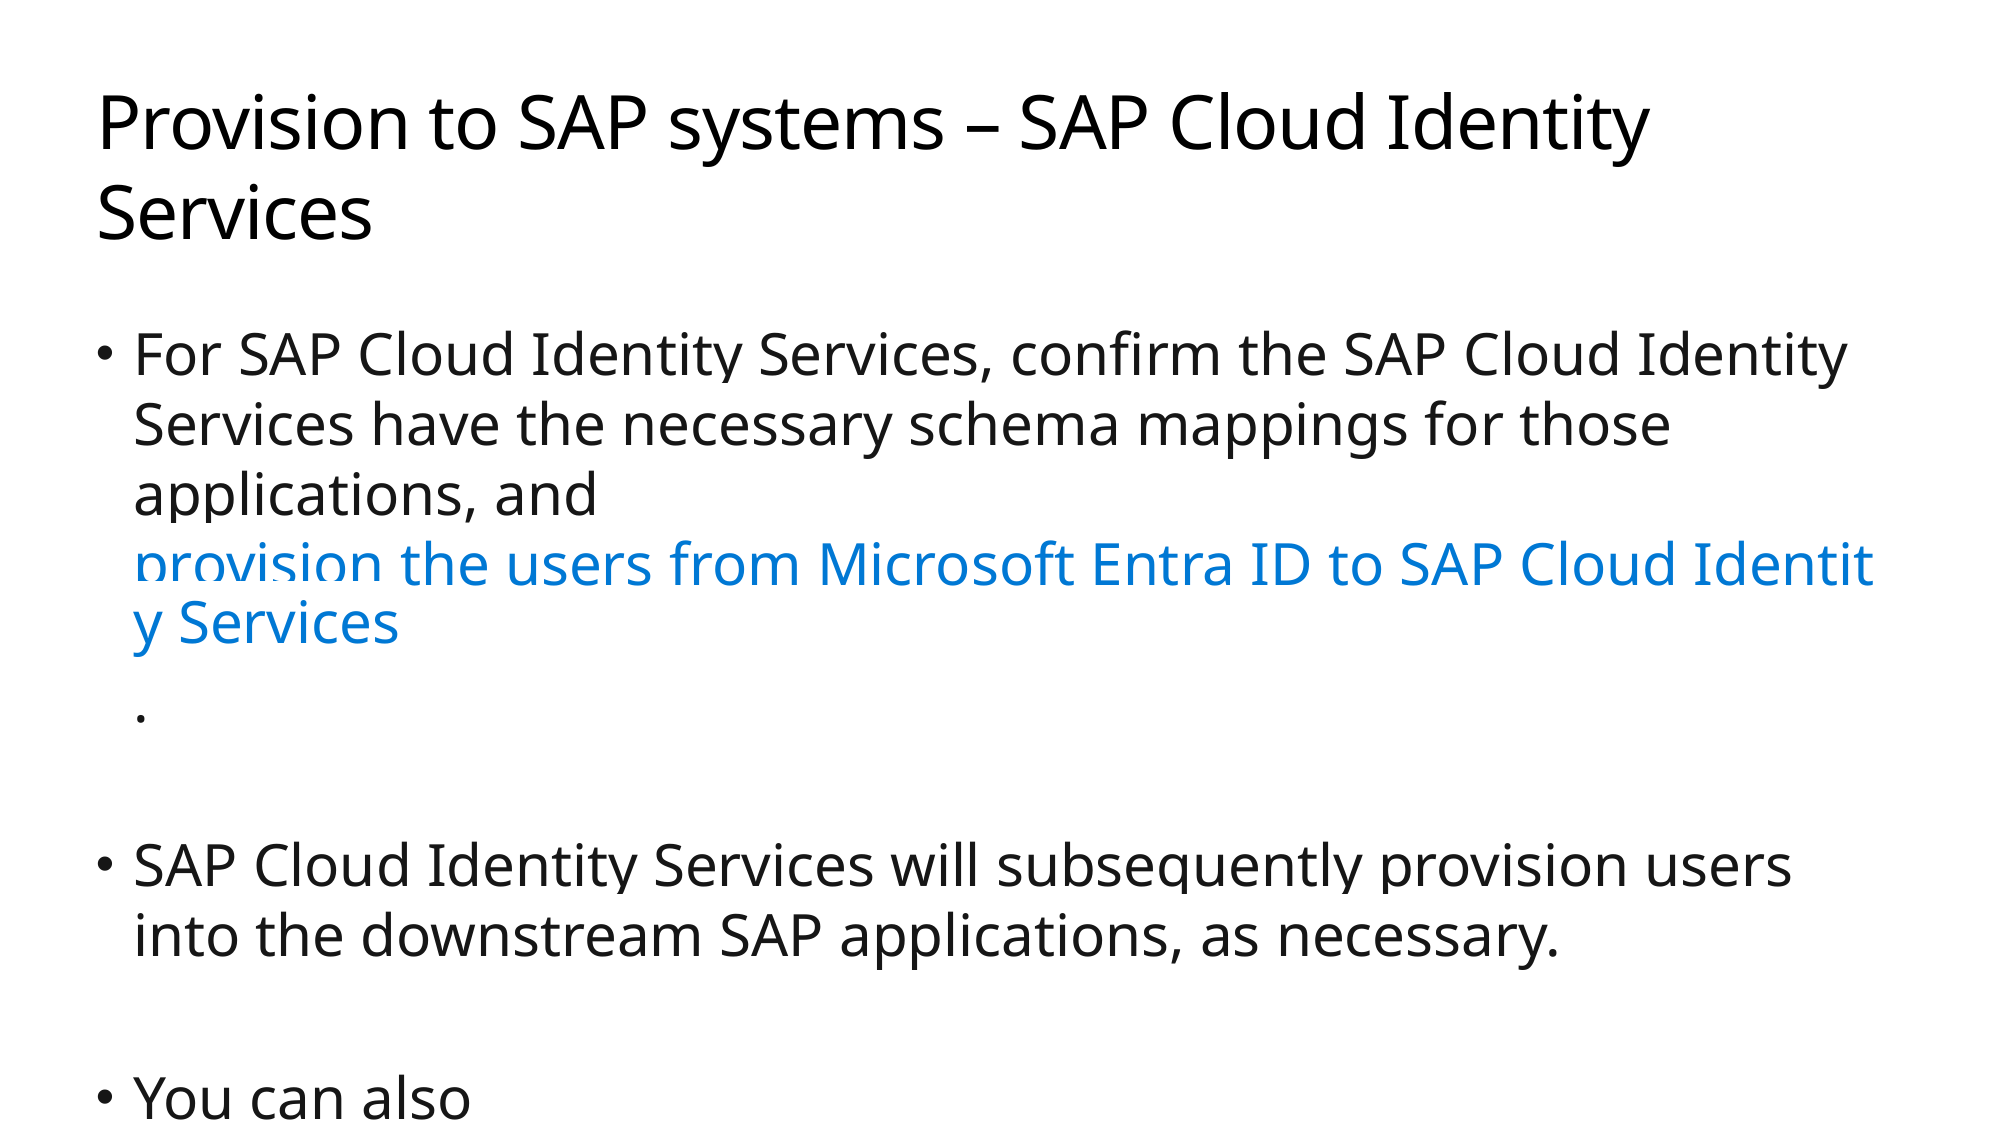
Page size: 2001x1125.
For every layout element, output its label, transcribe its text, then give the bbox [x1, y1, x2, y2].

title Provision to SAP systems – SAP Cloud Identity Services [96, 75, 1904, 235]
list For SAP Cloud Identity Services, confirm the SAP Cloud Identity Services have the necessary schema mappings for those applications, and provision the users from Microsoft Entra ID to SAP Cloud Identity Services. SAP Cloud Identity Services will subsequently provision users into the downstream SAP applications, as necessary. You can also automate changes to the application role assignments in Microsoft Entra ID for SAP Cloud Identity Services. [95, 235, 1904, 1084]
